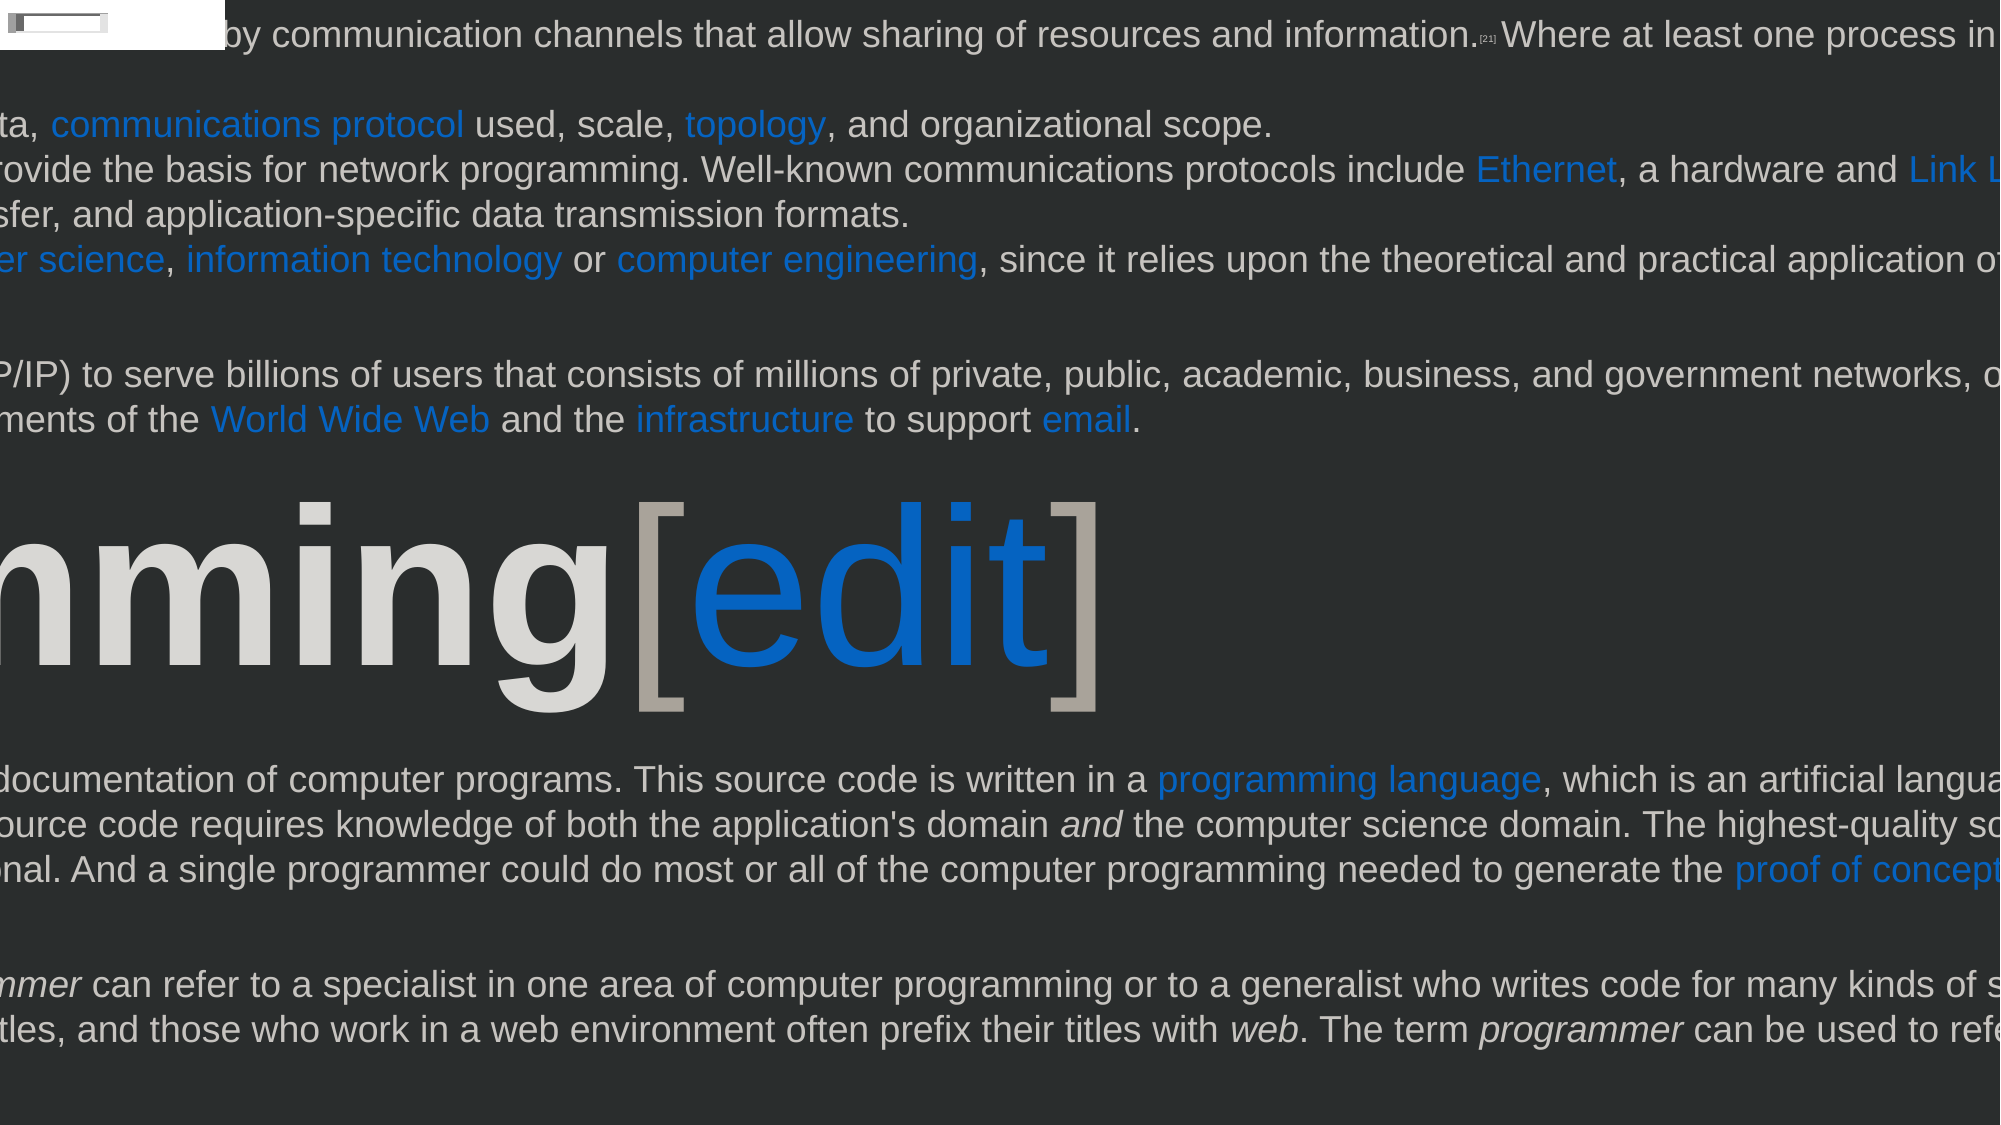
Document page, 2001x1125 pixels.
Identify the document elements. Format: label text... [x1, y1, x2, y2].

text_box Computing From Wikipedia, the free encyclopedia Jump to navigationJump to search Computer simulation, one of the main cross-computing methodologies.[1] Computing is any goal-oriented activity requiring, benefiting from, or creating computing machinery. It includes study of algorithmic processes and development of both hardware and software. It has scientific, engineering, mathematical, technological and social aspects. Major computing fields include computer engineering, computer science, cybersecurity, data science, information systems, information technology and software engineering.[2] ENIAC, an early Turing complete vacuum tube programmable computer. The Raspberry Pi, a modern single-board computer developed for promotion of teaching basic computer science & engineering in schools and in developing countries.[3][4] Contents 1Definitions 2History 3Computer 3.1Computer hardware 3.2Computer software 3.2.1System software 3.2.2Application software 3.3Computer network 3.3.1Internet 3.4Computer programming 3.4.1Computer programmer 3.5Computer industry 3.5.1Software industry 4Sub-disciplines of computing 4.1Computer engineering 4.2Software engineering 4.3Computer science 4.4Cybersecurity 4.5Data science 4.6Information systems 4.7Information technology 5Research and emerging technologies 5.1Cloud Computing 5.2Quantum Computing 6See also 7References 8External links Definitions[edit] The ACM Computing Curricula 2005[5] and 2020[2] defined "computing" as follows: "In a general way, we can define computing to mean any goal-oriented activity requiring, benefiting from, or creating computers. Thus, computing includes designing and building hardware and software systems for a wide range of purposes; processing, structuring, and managing various kinds of information; doing scientific studies using computers; making computer systems behave intelligently; creating and using communications and entertainment media; finding and gathering information relevant to any particular purpose, and so on. The list is virtually endless, and the possibilities are vast." ACM also defines seven sub-disciplines of the computing field:[2] Computer engineering. Computer science. Cybersecurity. Data science. Information systems. Information technology. Software engineering. However, Computing Curricula 2005[5] also recognizes that the meaning of "computing" depends on the context: Computing also has other meanings that are more specific, based on the context in which the term is used. For example, an information systems specialist will view computing somewhat differently from a software engineer. Regardless of the context, doing computing well can be complicated and difficult. Because society needs people to do computing well, we must think of computing not only as a profession but also as a discipline. The Antikythera mechanism, dating between 150 and 100 BC, was an early analog computer. The term "computing" has sometimes been narrowly defined, as in a 1989 ACM report on Computing as a Discipline:[6] The discipline of computing is the systematic study of algorithmic processes that describe and transform information: their theory, analysis, design, efficiency, implementation, and application. The fundamental question underlying all computing is "What can be (efficiently) automated?" The term "computing" is also synonymous with counting and calculating. In earlier times, it was used in reference to the action performed by mechanical computing machines, and before that, to human computers.[7] History[edit] Main articles: History of computing and Timeline of computing The history of computing is longer than the history of computing hardware and modern computing technology and includes the history of methods intended for pen and paper or for chalk and slate, with or without the aid of tables. Computing is intimately tied to the representation of numbers. But long before abstractions like the number arose, there were mathematical concepts to serve the purposes of civilization.[clarification needed] These concepts include one-to-one correspondence (the basis of counting), comparison to a standard (used for measurement), and the 3-4-5 right triangle (a device for assuring a right angle). The earliest known tool for use in computation was the abacus, and it was thought to have been invented in Babylon circa 2400 BC. Its original style of usage was by lines drawn in sand with pebbles. Abaci, of a more modern design, are still used as calculation tools today. This was the first known calculation aid – preceding Greek methods by 2,000 years[citation needed]. The first recorded idea of using digital electronics for computing was the 1931 paper "The Use of Thyratrons for High Speed Automatic Counting of Physical Phenomena" by C. E. Wynn-Williams.[8] Claude Shannon's 1938 paper "A Symbolic Analysis of Relay and Switching Circuits" then introduced the idea of using electronics for Boolean algebraic operations. The concept of a field-effect transistor was proposed by Julius Edgar Lilienfeld in 1925. John Bardeen and Walter Brattain, while working under William Shockley at Bell Labs, built the first working transistor, the point-contact transistor, in 1947.[9][10] In 1953, the University of Manchester built the first transistorized computer, called the Transistor Computer.[11] However, early junction transistors were relatively bulky devices that were difficult to manufacture on a mass-production basis, which limited them to a number of specialised applications.[12] The metal–oxide–silicon field-effect transistor (MOSFET, or MOS transistor) was invented by Mohamed Atalla and Dawon Kahng at Bell Labs in 1959.[13][14] It was the first truly compact transistor that could be miniaturised and mass-produced for a wide range of uses.[12] The MOSFET made it possible to build high-density integrated circuit chips,[15][16] leading to what is known as the computer revolution[17] or microcomputer revolution.[18] Computer[edit] Main articles: Computer, Outline of computers, and Glossary of computer terms A computer is a machine that manipulates data according to a set of instructions called a computer program. The program has an executable form that the computer can use directly to execute the instructions. The same program in its human-readable source code form, enables a programmer to study and develop a sequence of steps known as an algorithm. Because the instructions can be carried out in different types of computers, a single set of source instructions converts to machine instructions according to the CPU type. The execution process carries out the instructions in a computer program. Instructions express the computations performed by the computer. They trigger sequences of simple actions on the executing machine. Those actions produce effects according to the semantics of the instructions. Computer hardware[edit] Computer hardware includes the physical parts of a computer, including central processing unit, memory and Input/output. Important topics in the field of computer hardware are computational logic and computer architecture. Computer software[edit] Computer software, or just "software", is a collection of computer programs and related data that provides the instructions for telling a computer what to do and how to do it. Software refers to one or more computer programs and data held in the storage of the computer for some purposes. In other words, software is a set of programs, procedures, algorithms and its documentation concerned with the operation of a data processing system. Program software performs the function of the program it implements, either by directly providing instructions to the computer hardware or by serving as input to another piece of software. The term was coined to contrast with the old term hardware (meaning physical devices). In contrast to hardware, software is intangible.[19] Software is also sometimes used in a more narrow sense, meaning application software only. System software[edit] Main article: System software System software, or systems software, is computer software designed to operate and control the computer hardware, and to provide a platform for running application software. System software includes operating systems, utility software, device drivers, window systems, and firmware. Frequently used development tools such as compilers, linkers, and debuggers[20] are classified as system software. Application software[edit] Main article: Application software Application software, also known as an "application" or an "app", is computer software designed to help the user to perform specific tasks. Examples include enterprise software, accounting software, office suites, graphics software and media players. Many application programs deal principally with documents. Apps may be bundled with the computer and its system software, or may be published separately. Some users are satisfied with the bundled apps and need never install additional applications. Application software is contrasted with system software and middleware, which manage and integrate a computer's capabilities, but typically do not directly apply them in the performance of tasks that benefit the user. The system software serves the application, which in turn serves the user. Application software applies the power of a particular computing platform or system software to a particular purpose. Some apps such as Microsoft Office are available in versions for several different platforms; others have narrower requirements and are thus called, for example, a Geography application for Windows or an Android application for education or Linux gaming. Sometimes a new and popular application arises that only runs on one platform, increasing the desirability of that platform. This is called a killer application. Computer network[edit] Main article: Computer network A computer network, often simply referred to as a network, is a collection of hardware components and computers interconnected by communication channels that allow sharing of resources and information.[21] Where at least one process in one device is able to send/receive data to/from at least one process residing in a remote device, then the two devices are said to be in a network. Networks may be classified according to a wide variety of characteristics such as the medium used to transport the data, communications protocol used, scale, topology, and organizational scope. Communications protocols define the rules and data formats for exchanging information in a computer network, and provide the basis for network programming. Well-known communications protocols include Ethernet, a hardware and Link Layer standard that is ubiquitous in local area networks, and the Internet Protocol Suite, which defines a set of protocols for internetworking, i.e. for data communication between multiple networks, as well as host-to-host data transfer, and application-specific data transmission formats. Computer networking is sometimes considered a sub-discipline of electrical engineering, telecommunications, computer science, information technology or computer engineering, since it relies upon the theoretical and practical application of these disciplines. Internet[edit] Main article: Internet The Internet is a global system of interconnected computer networks that use the standard Internet protocol suite (TCP/IP) to serve billions of users that consists of millions of private, public, academic, business, and government networks, of local to global scope, that are linked by a broad array of electronic, wireless and optical networking technologies. The Internet carries an extensive range of information resources and services, such as the inter-linked hypertext documents of the World Wide Web and the infrastructure to support email. Computer programming[edit] Main articles: Computer programming and Software engineering Computer programming in general is the process of writing, testing, debugging, and maintaining the source code and documentation of computer programs. This source code is written in a programming language, which is an artificial language often more restrictive or demanding than natural languages, but easily translated by the computer. The purpose of programming is to invoke the desired behavior (customization) from the machine. The process of writing high quality source code requires knowledge of both the application's domain and the computer science domain. The highest-quality software is thus developed by a team of various domain experts, each person a specialist in some area of development. But the term programmer may apply to a range of program quality, from hacker to open source contributor to professional. And a single programmer could do most or all of the computer programming needed to generate the proof of concept to launch a new "killer" application. Computer programmer[edit] Main articles: Programmer, Software engineer, and Software developer A programmer, computer programmer, or coder is a person who writes computer software. The term computer programmer can refer to a specialist in one area of computer programming or to a generalist who writes code for many kinds of software. One who practices or professes a formal approach to programming may also be known as a programmer analyst. A programmer's primary computer language (C, C++, Java, Lisp, Python, etc.) is often prefixed to the above titles, and those who work in a web environment often prefix their titles with web. The term programmer can be used to refer to a software developer, software engineer, computer scientist, or software analyst. However, members of these professions typically[22] possess other software engineering skills, beyond programming. Computer industry[edit] Main article: Computer industry The computer industry is made up of all of the businesses involved in developing computer software, designing computer hardware and computer networking infrastructures, the manufacture of computer components and the provision of information technology services including system administration and maintenance. Software industry[edit] Main article: Software industry The software industry includes businesses engaged in development, maintenance and publication of software. The industry also includes software services, such as training, documentation, and consulting. Sub-disciplines of computing[edit] Computer engineering[edit] Main article: Computer engineering Computer engineering is a discipline that integrates several fields of electrical engineering and computer science required to develop computer hardware and software.[23] Computer engineers usually have training in electronic engineering (or electrical engineering), software design, and hardware-software integration instead of only software engineering or electronic engineering. Computer engineers are involved in many hardware and software aspects of computing, from the design of individual microprocessors, personal computers, and supercomputers, to circuit design. This field of engineering not only focuses on the design of hardware within its own domain, but as well the interactions between hardware and the world around it.[24] Software engineering[edit] Main article: Software engineering Software engineering (SE) is the application of a systematic, disciplined, quantifiable approach to the design, development, operation, and maintenance of software, and the study of these approaches; that is, the application of engineering to software.[25][26][27] In layman's terms, it is the act of using insights to conceive, model and scale a solution to a problem. The first reference to the term is the 1968 NATO Software Engineering Conference and was meant to provoke thought regarding the perceived "software crisis" at the time.[28][29][30] Software development, a much used and more generic term, does not necessarily subsume the engineering paradigm. The generally accepted concepts of Software Engineering as an engineering discipline have been specified in the Guide to the Software Engineering Body of Knowledge (SWEBOK). The SWEBOK has become an internationally accepted standard ISO/IEC TR 19759:2015.[31] Computer science[edit] Main articles: Computer science and Computer scientist Computer science or computing science (abbreviated CS or Comp Sci) is the scientific and practical approach to computation and its applications. A computer scientist specializes in the theory of computation and the design of computational systems.[32] Its subfields can be divided into practical techniques for its implementation and application in computer systems and purely theoretical areas. Some, such as computational complexity theory, which studies fundamental properties of computational problems, are highly abstract, while others, such as computer graphics, emphasize real-world applications. Still others focus on the challenges in implementing computations. For example, programming language theory studies approaches to description of computations, while the study of computer programming itself investigates various aspects of the use of programming languages and complex systems, and human–computer interaction focuses on the challenges in making computers and computations useful, usable, and universally accessible to humans. Cybersecurity[edit] Main article: Computer security Data science[edit] Main article: Data Science Information systems[edit] Main article: Information systems "Information systems (IS)" is the study of complementary networks of hardware and software (see information technology) that people and organizations use to collect, filter, process, create, and distribute data.[33][34][35][36][37] The ACM's Computing Careers website says "A majority of IS [degree] programs are located in business schools; however, they may have different names such as management information systems, computer information systems, or business information systems. All IS degrees combine business and computing topics, but the emphasis between technical and organizational issues varies among programs. For example, programs differ substantially in the amount of programming required."[38] The study bridges business and computer science using the theoretical foundations of information and computation to study various business models and related algorithmic processes within a computer science discipline.[39][40][41][42][43][44][45][46][47][48] The field of Computer Information System(s) (CIS) studies computers and algorithmic processes, including their principles, their software and hardware designs, their applications, and their impact on society[49][50][51] while IS emphasizes functionality over design.[52] Information technology[edit] Main article: Information technology Information technology (IT) is the application of computers and telecommunications equipment to store, retrieve, transmit and manipulate data,[53] often in the context of a business or other enterprise.[54] The term is commonly used as a synonym for computers and computer networks, but it also encompasses other information distribution technologies such as television and telephones. Several industries are associated with information technology, such as computer hardware, software, electronics, semiconductors, internet, telecom equipment, e-commerce and computer services.[55][56] Research and emerging technologies[edit] Further information: List of unsolved problems in computer science DNA-based computing and quantum computing are areas of active research in both hardware and software (such as the development of quantum algorithms). Potential infrastructure for future technologies includes DNA origami on photolithography[57] and quantum antennae for transferring information between ion traps.[58] By 2011, researchers had entangled 14 qubits.[59][60] Fast digital circuits (including those based on Josephson junctions and rapid single flux quantum technology) are becoming more nearly realizable with the discovery of nanoscale superconductors.[61] Fiber-optic and photonic (optical) devices, which already have been used to transport data over long distances, have started being used by data centers, side by side with CPU and semiconductor memory components. This allows the separation of RAM from CPU by optical interconnects.[62] IBM has created an integrated circuit with both electronic and optical information processing in one chip. This is denoted "CMOS-integrated nanophotonics" or (CINP).[63] One benefit of optical interconnects is that motherboards which formerly required a certain kind of system on a chip (SoC) can now move formerly dedicated memory and network controllers off the motherboards, spreading the controllers out onto the rack. This allows standardization of backplane interconnects and motherboards for multiple types of SoCs, which allows more timely upgrades of CPUs.[64] Another field of research is spintronics. Spintronics can provide computing power and storage, without heat buildup.[65] Some research is being done on hybrid chips, which combine photonics and spintronics.[66][67] There is also research ongoing on combining plasmonics, photonics, and electronics.[68] Cloud Computing[edit] Cloud computing is a model that allows for the use of computing resources, such as servers or applications, without the need for much interaction between the owner of these resources and the user using them. It is typically offered as a service, making it another example of Software as a Service, Platforms as a Service, and Infrastructure as a Service depending on the functionality offered. Key characteristics include on-demand access, broad network access, and the capability of rapid scaling.[69] It allows individual users or small business to benefit from economies of scale. One area of interest in this field is its potential to support energy efficiency. Allowing thousands of instances of computation to occur on one single machine instead of thousands of individual machines could help save energy. It could also ease the transition to more renewable energy, since it would suffice to power one server farm with a set of solar panels or wind turbines rather than millions of peoples' homes.[70] With centralized computing, the field poses several challenges, especially in security and privacy. Current legislation does not sufficiently protect users from companies mishandling their data on the company servers. This suggests potential for further legislative regulations on cloud computing and tech companies.[71] Quantum Computing[edit] Quantum computing is an area of research that brings together the disciplines of computer science, information theory, and quantum physics. The idea of information being a basic part of physics is relatively new, but there seems to be a strong tie between information theory and quantum mechanics.[72] Whereas traditional computing operates on a binary system of ones and zeros, quantum computing uses qubits. Qubits are capable of being in a superposition, which means that they are in both states, one and zero, simultaneously. This means the qubit is not somewhere between 1 and 0, but actually the value of the qubit will change depending on when you measure it. This trait of qubits is called quantum entanglement and is the core idea of quantum computing and is what allows quantum computers to do the large scale equations they are used for.[73] Quantum computing is often used for scientific research where a normal computer does not have nearly enough computational power to do the calculations necessary. A good example would be molecular modeling. Large molecules are far too complex for modern computers to calculate what happens to them during a reaction, but the power of quantum computers could open the doors to further understanding these molecules. [0, 0, 2000, 1125]
